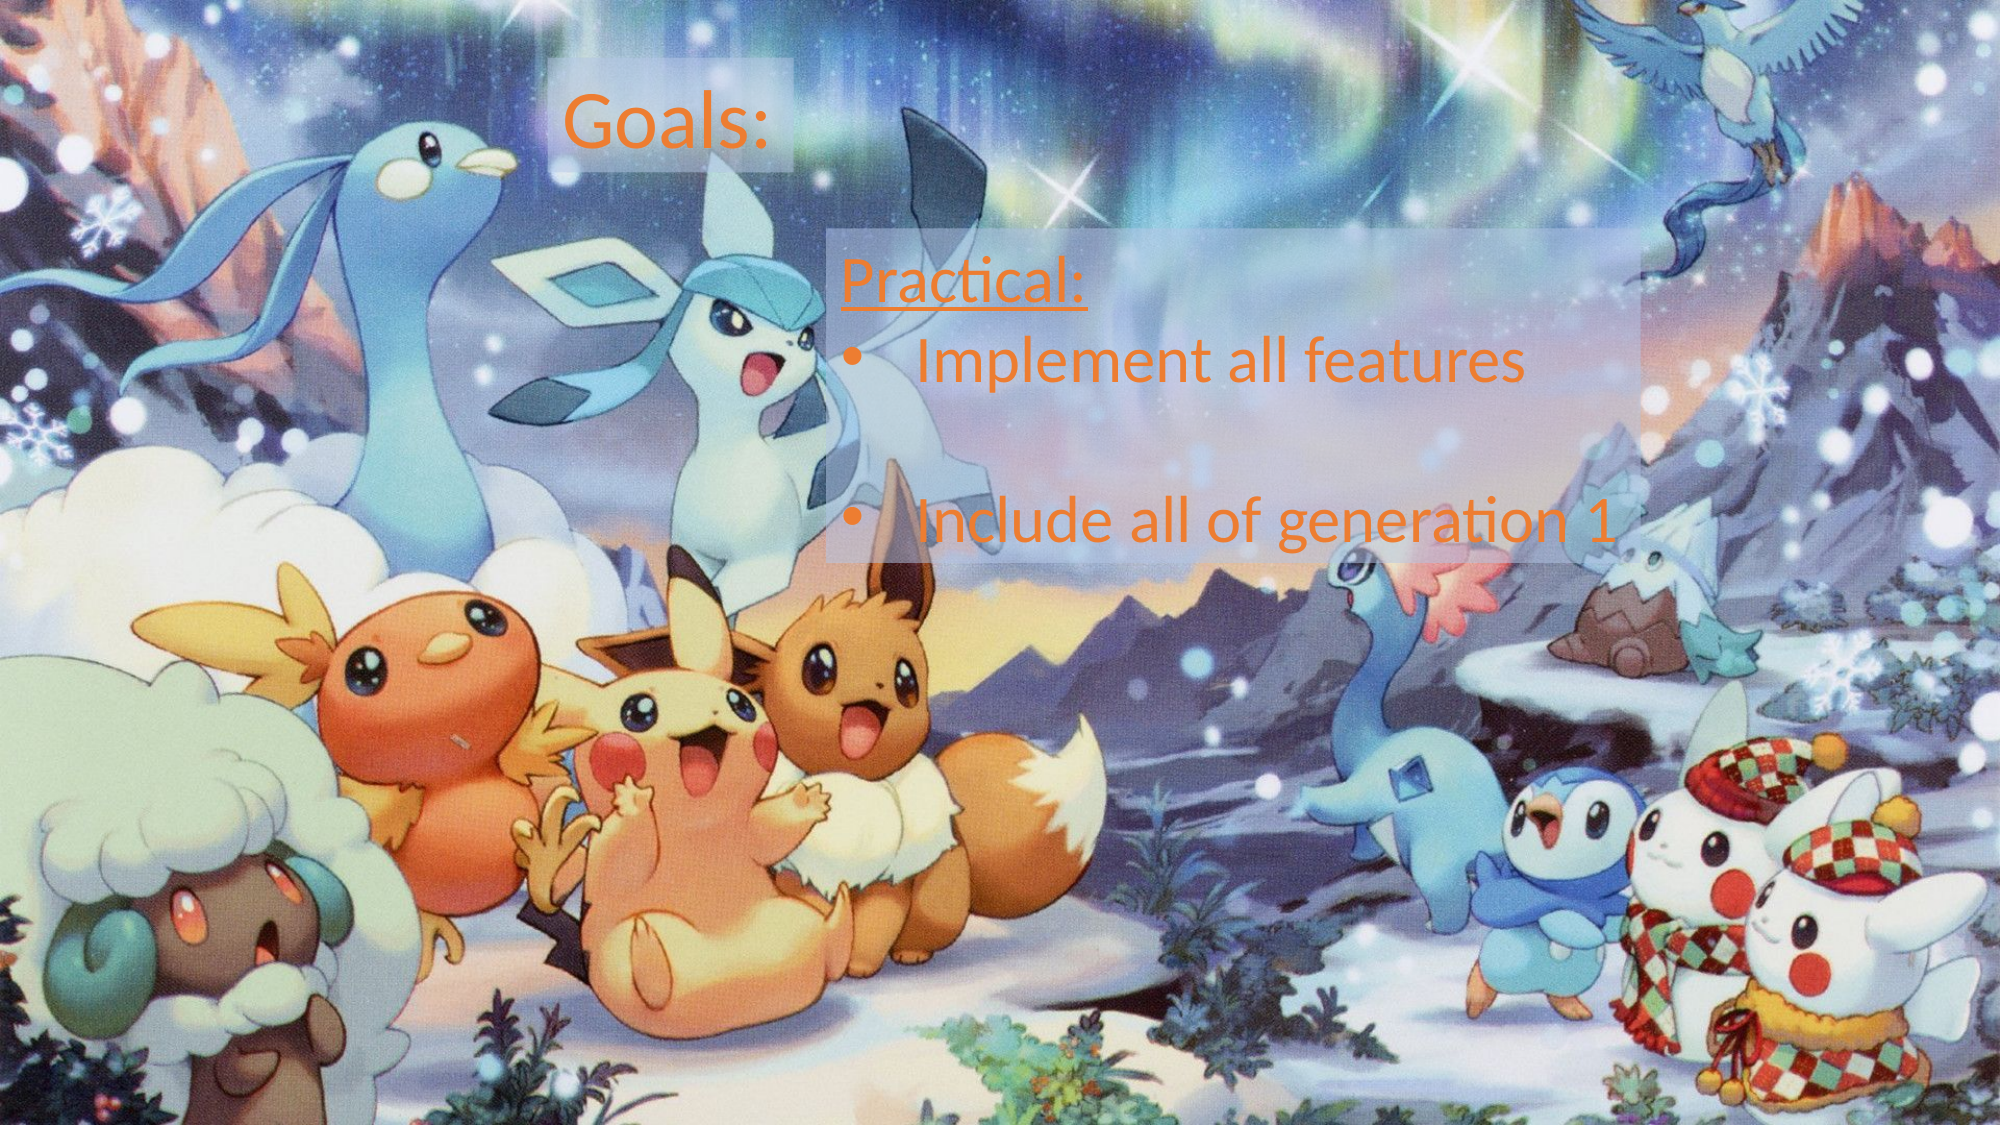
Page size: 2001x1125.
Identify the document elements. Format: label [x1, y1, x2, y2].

list [0, 0, 2000, 1125]
